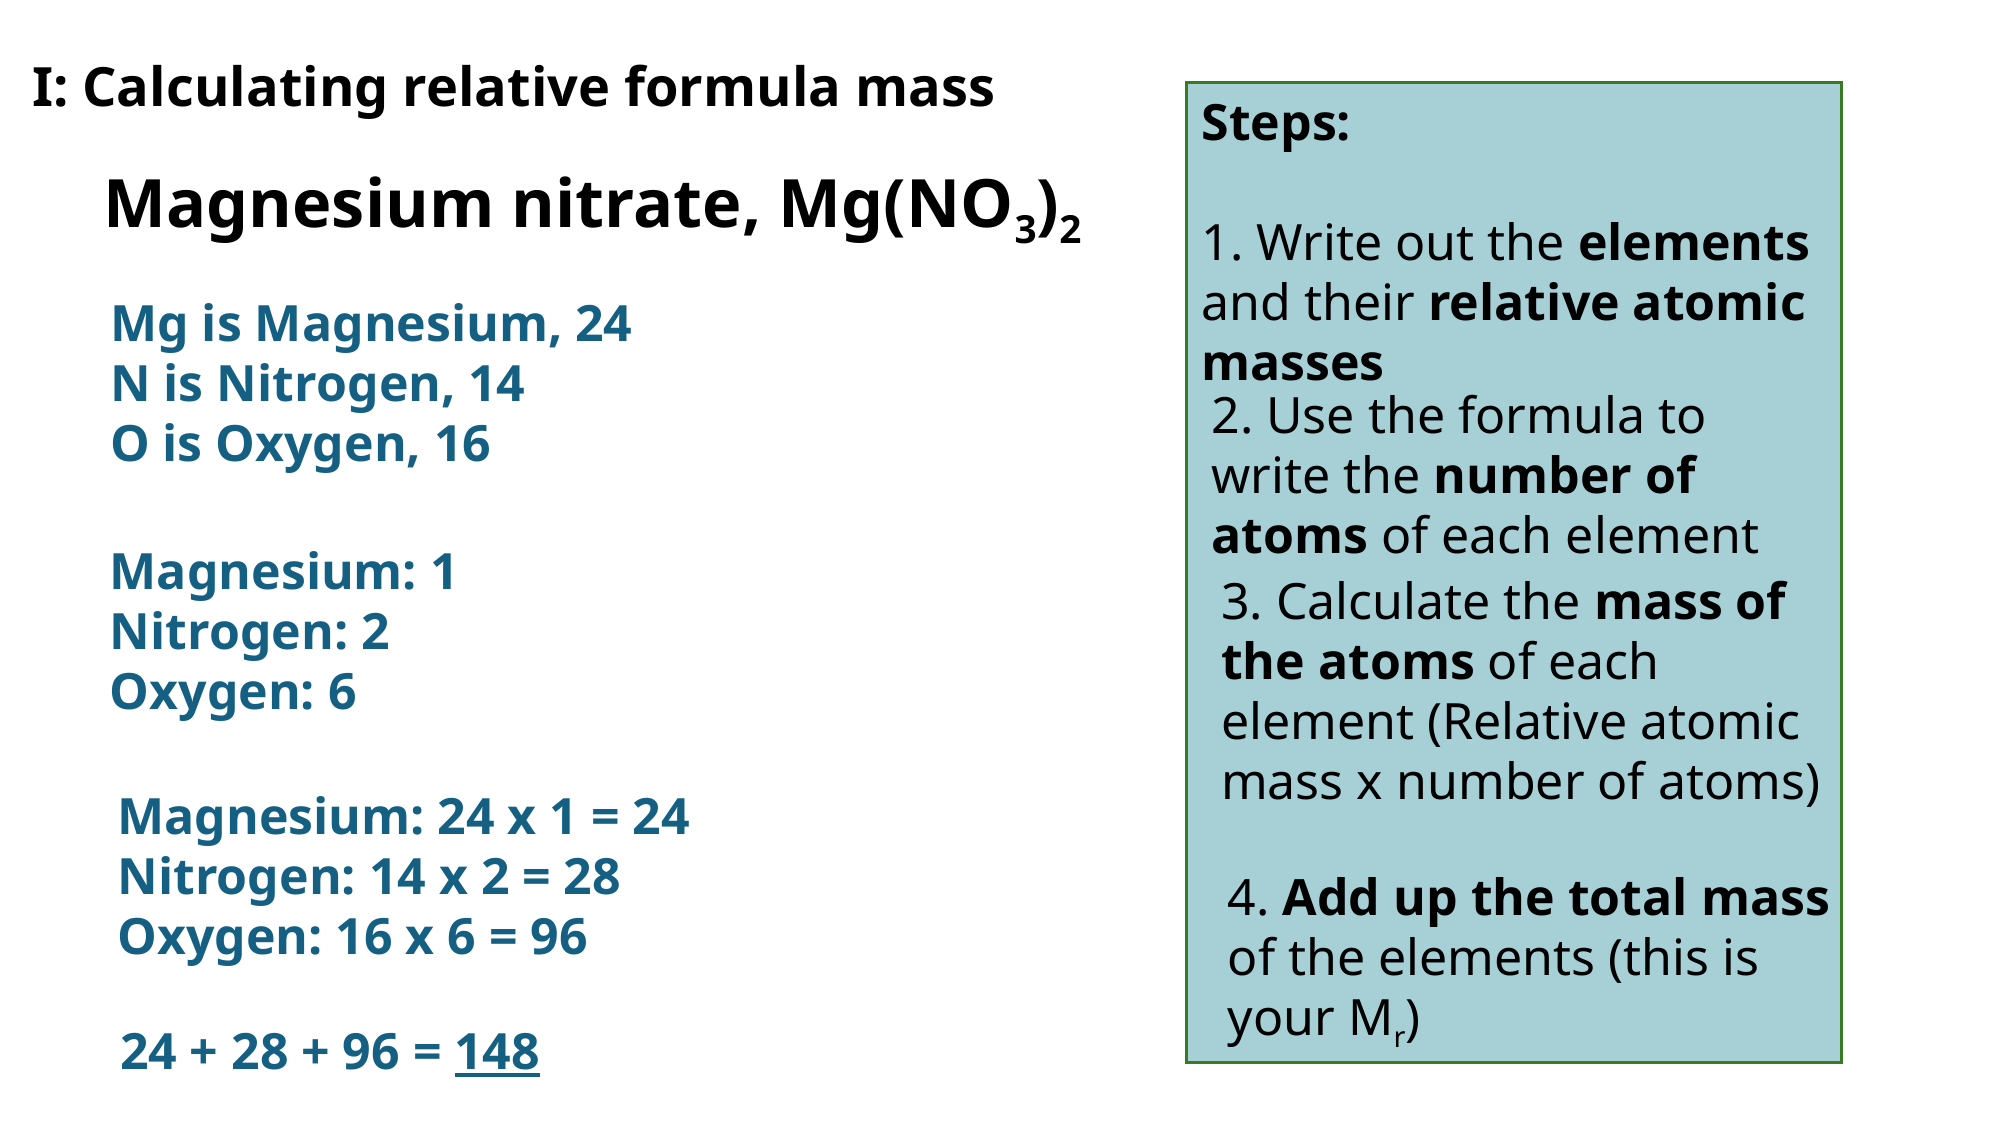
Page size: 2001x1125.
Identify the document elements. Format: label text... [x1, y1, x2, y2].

text_box Mg is Magnesium, 24 N is Nitrogen, 14 O is Oxygen, 16 [95, 283, 1185, 479]
text_box 2. Use the formula to write the number of atoms of each element [1196, 375, 1852, 571]
text_box Magnesium nitrate, Mg(NO3)2 [88, 153, 1102, 259]
text_box 4. Add up the total mass of the elements (this is your Mr) [1213, 857, 1848, 1061]
title I: Calculating relative formula mass [32, 0, 1775, 119]
text_box Magnesium: 1 Nitrogen: 2 Oxygen: 6 [95, 532, 1095, 727]
text_box Steps: 1. Write out the elements and their relative atomic masses [1185, 81, 1843, 1064]
text_box 24 + 28 + 96 = 148 [105, 1012, 556, 1087]
text_box Magnesium: 24 x 1 = 24 Nitrogen: 14 x 2 = 28 Oxygen: 16 x 6 = 96 [102, 777, 1103, 972]
text_box 3. Calculate the mass of the atoms of each element (Relative atomic mass x number of atoms) [1206, 562, 1852, 818]
